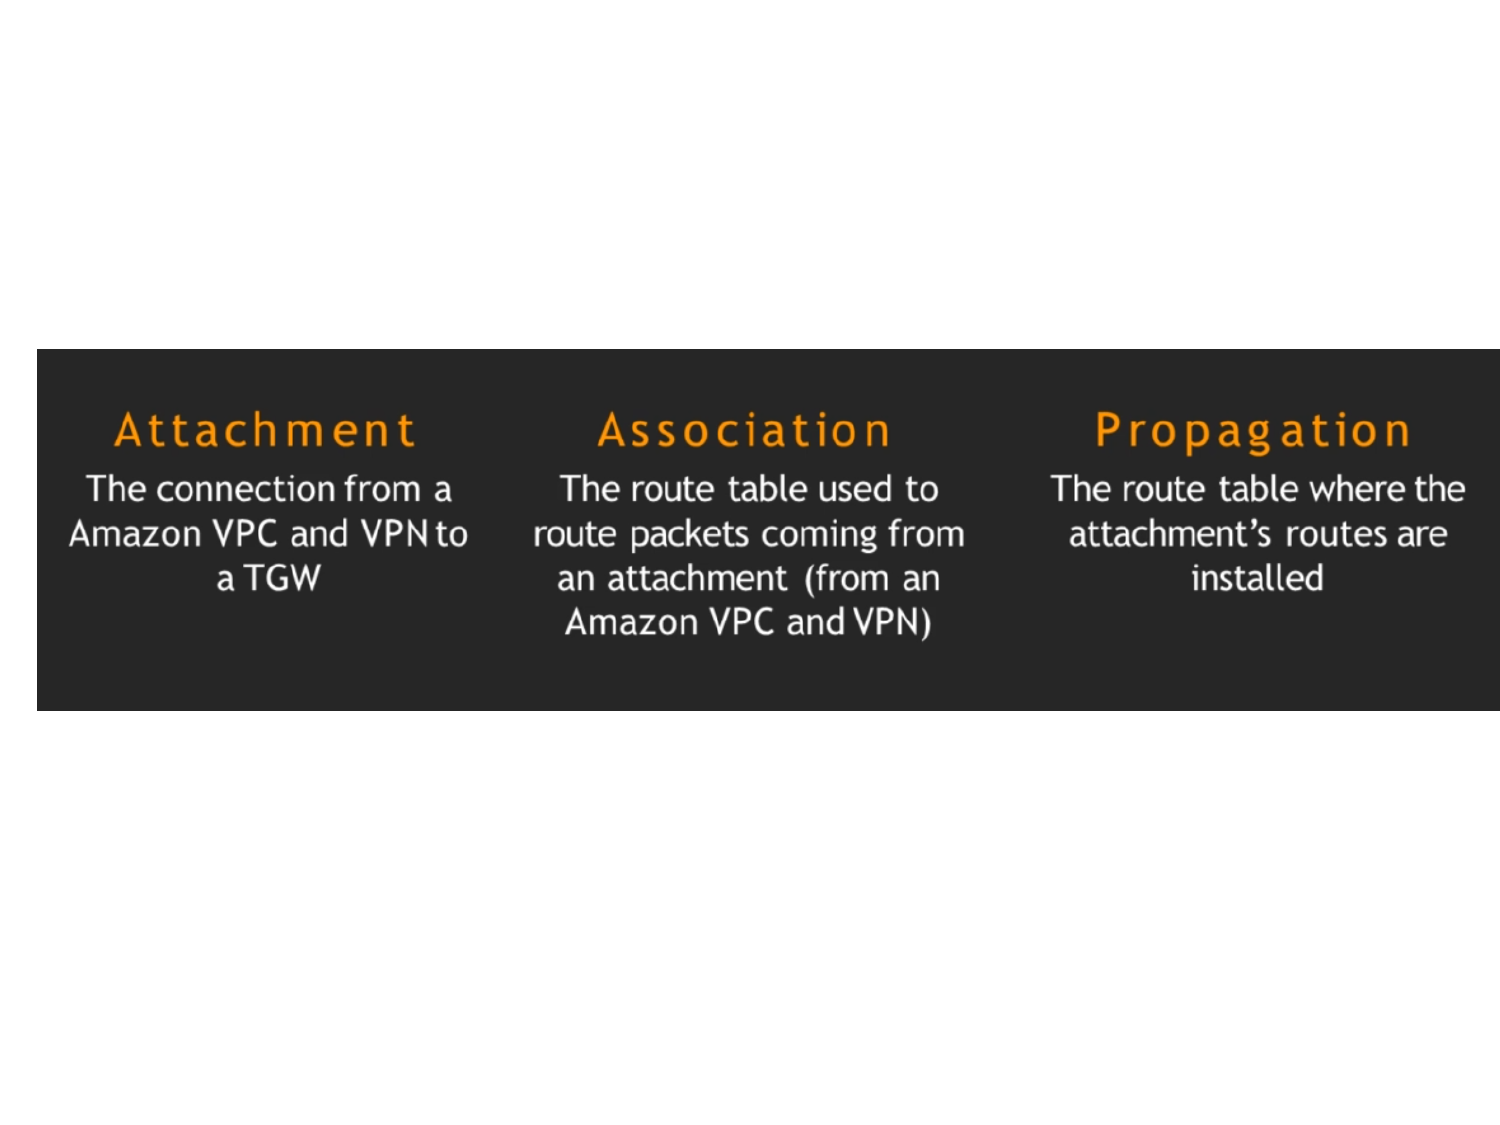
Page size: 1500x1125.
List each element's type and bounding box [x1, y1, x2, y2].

text_box [37, 349, 1500, 711]
